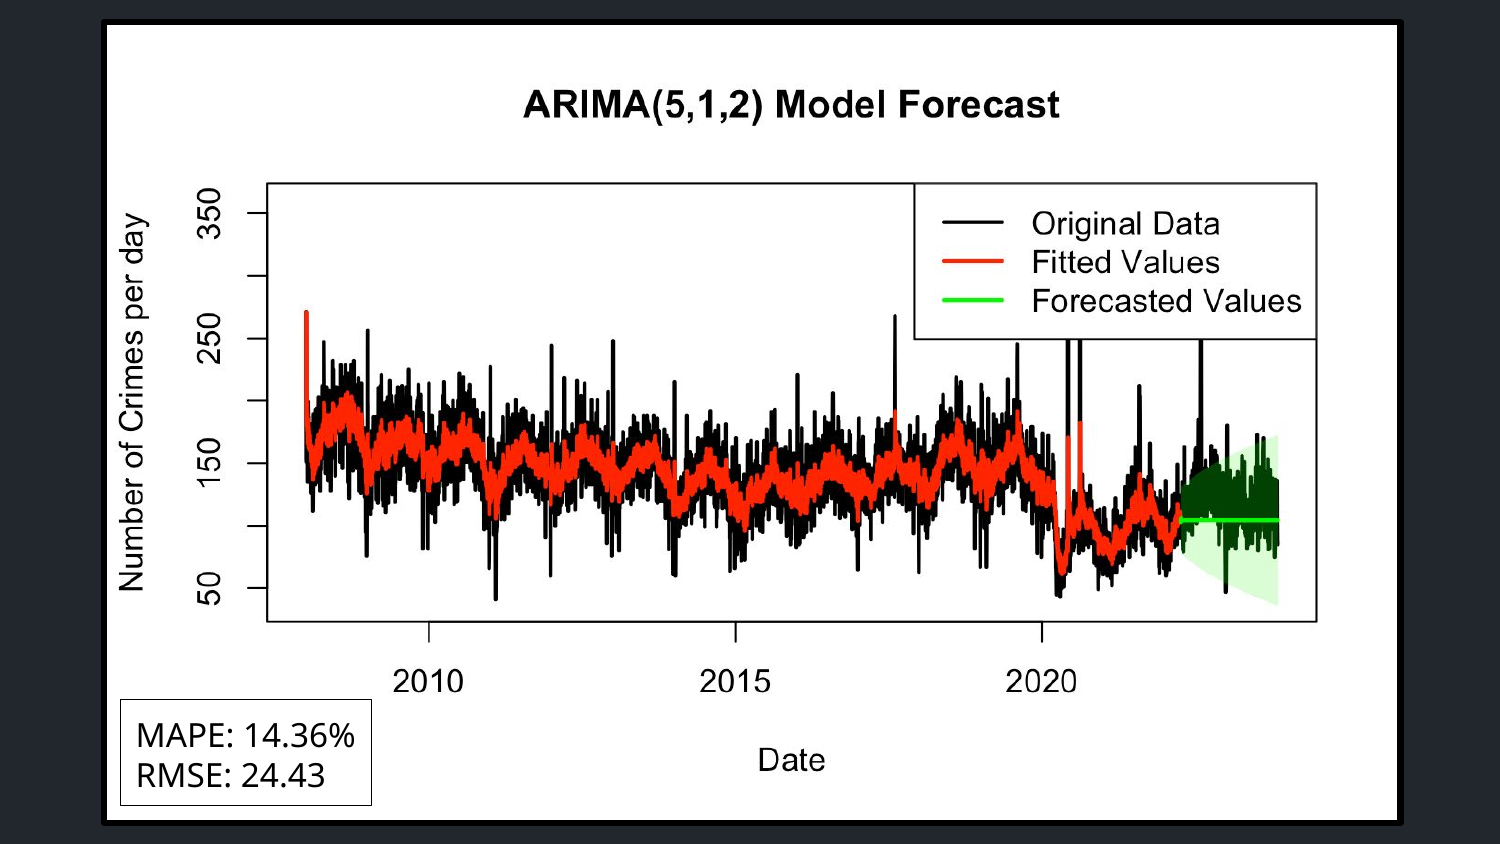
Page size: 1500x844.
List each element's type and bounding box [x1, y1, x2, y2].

picture [107, 24, 1398, 821]
